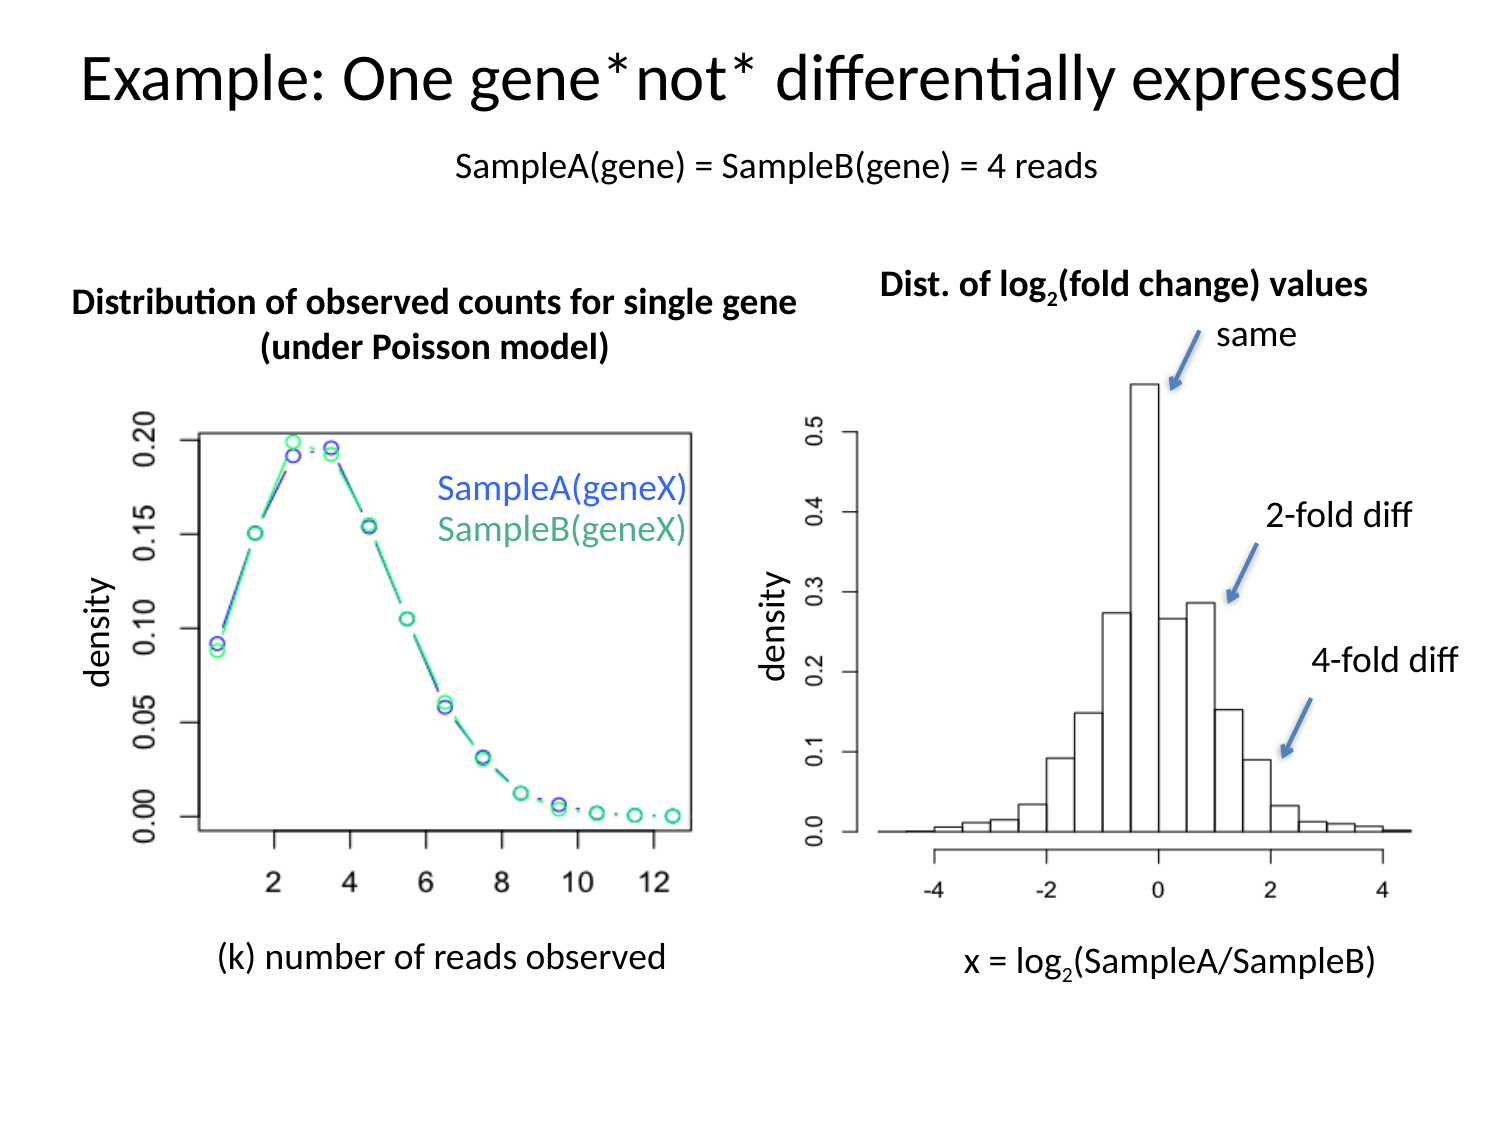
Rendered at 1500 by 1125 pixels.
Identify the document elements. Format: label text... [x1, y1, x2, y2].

text_box density [64, 562, 102, 704]
text_box SampleA(gene) = SampleB(gene) = 4 reads [440, 133, 1115, 194]
title Example: One gene*not* differentially expressed [30, 0, 1455, 168]
text_box (k) number of reads observed [201, 935, 683, 985]
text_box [739, 251, 1477, 990]
text_box Distribution of observed counts for single gene (under Poisson model) [56, 269, 734, 375]
picture [107, 369, 733, 927]
